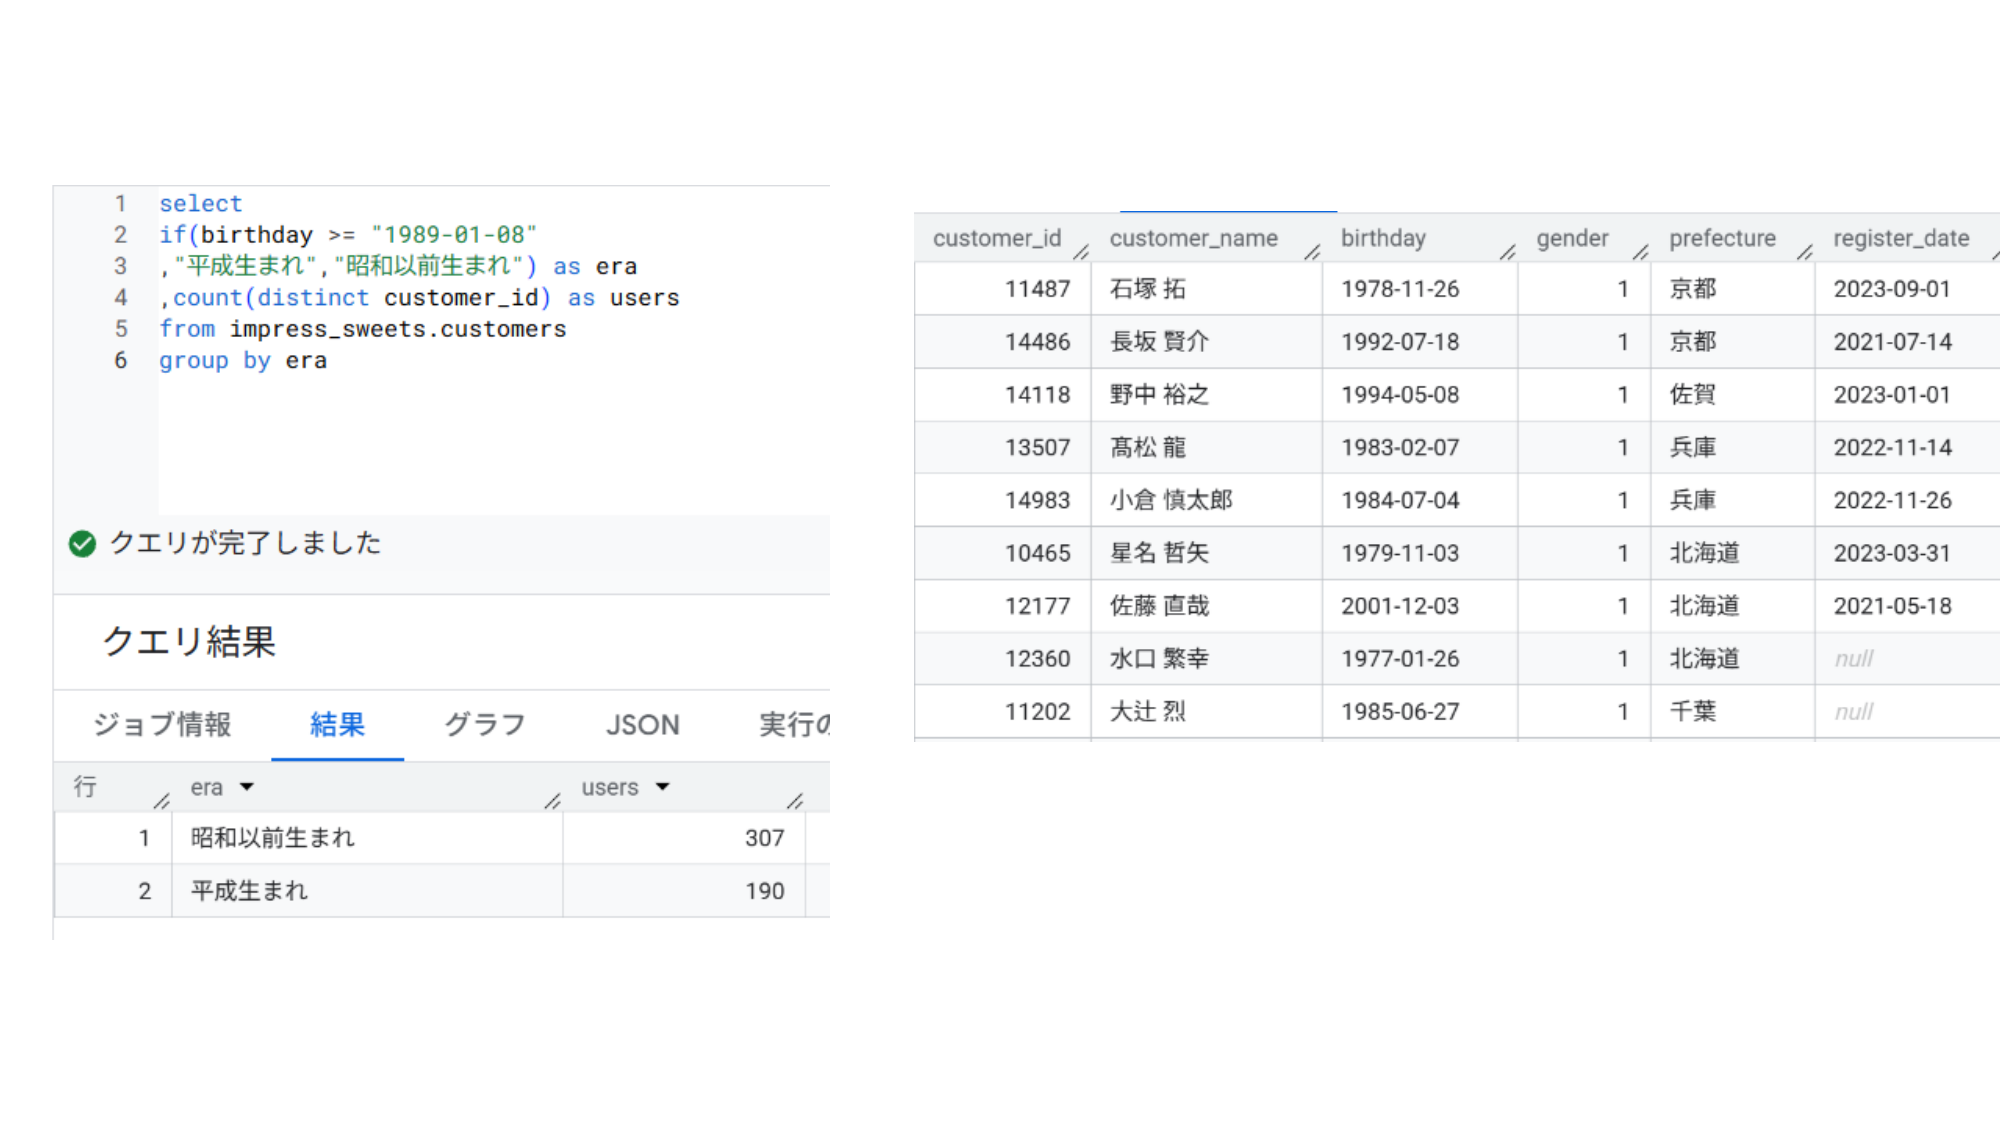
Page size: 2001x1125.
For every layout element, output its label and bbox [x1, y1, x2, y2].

picture [50, 185, 830, 940]
picture [913, 211, 2000, 743]
